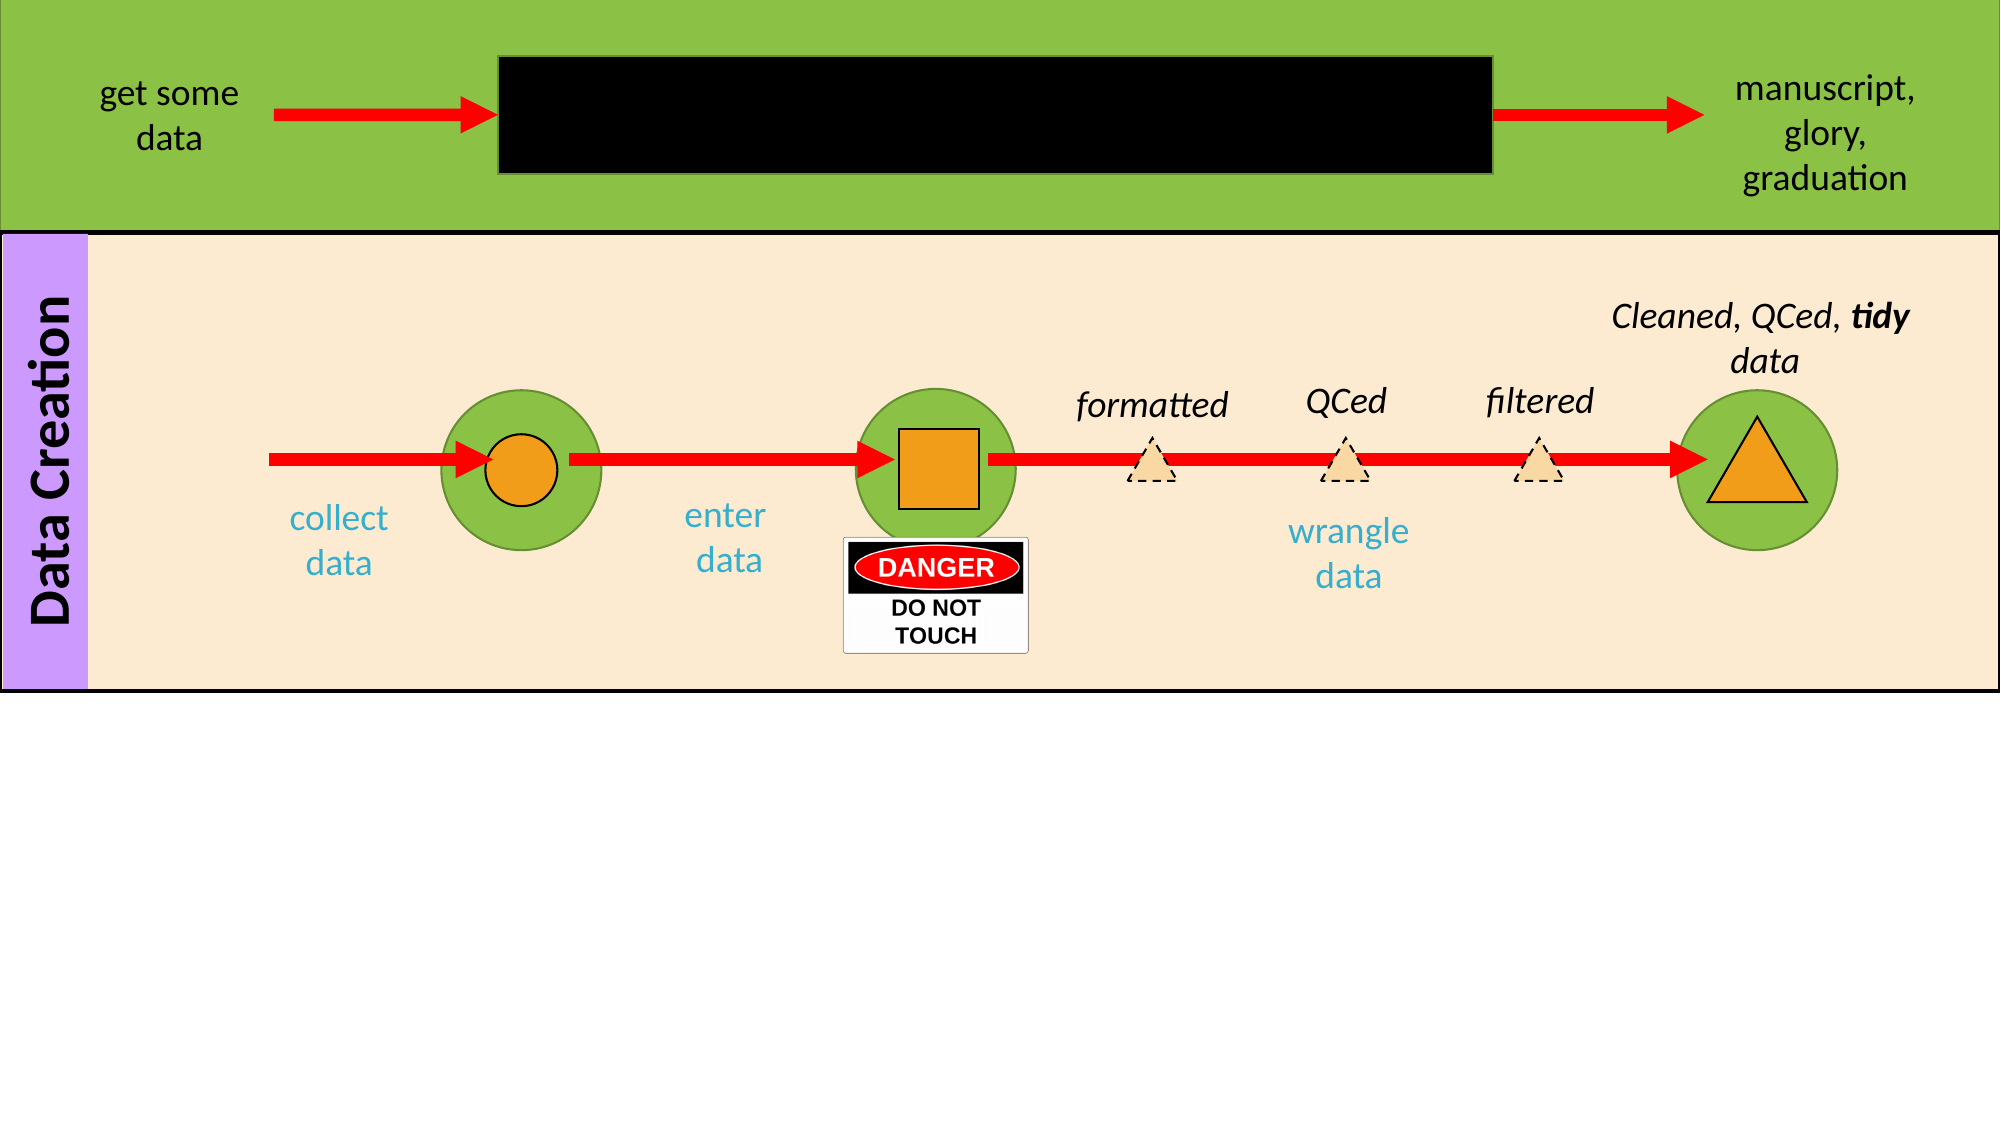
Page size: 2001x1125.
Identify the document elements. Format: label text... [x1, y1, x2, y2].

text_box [238, 284, 1928, 656]
text_box [0, 231, 2000, 692]
text_box [0, 0, 2000, 231]
text_box Data Creation [3, 233, 88, 689]
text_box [68, 55, 1932, 208]
